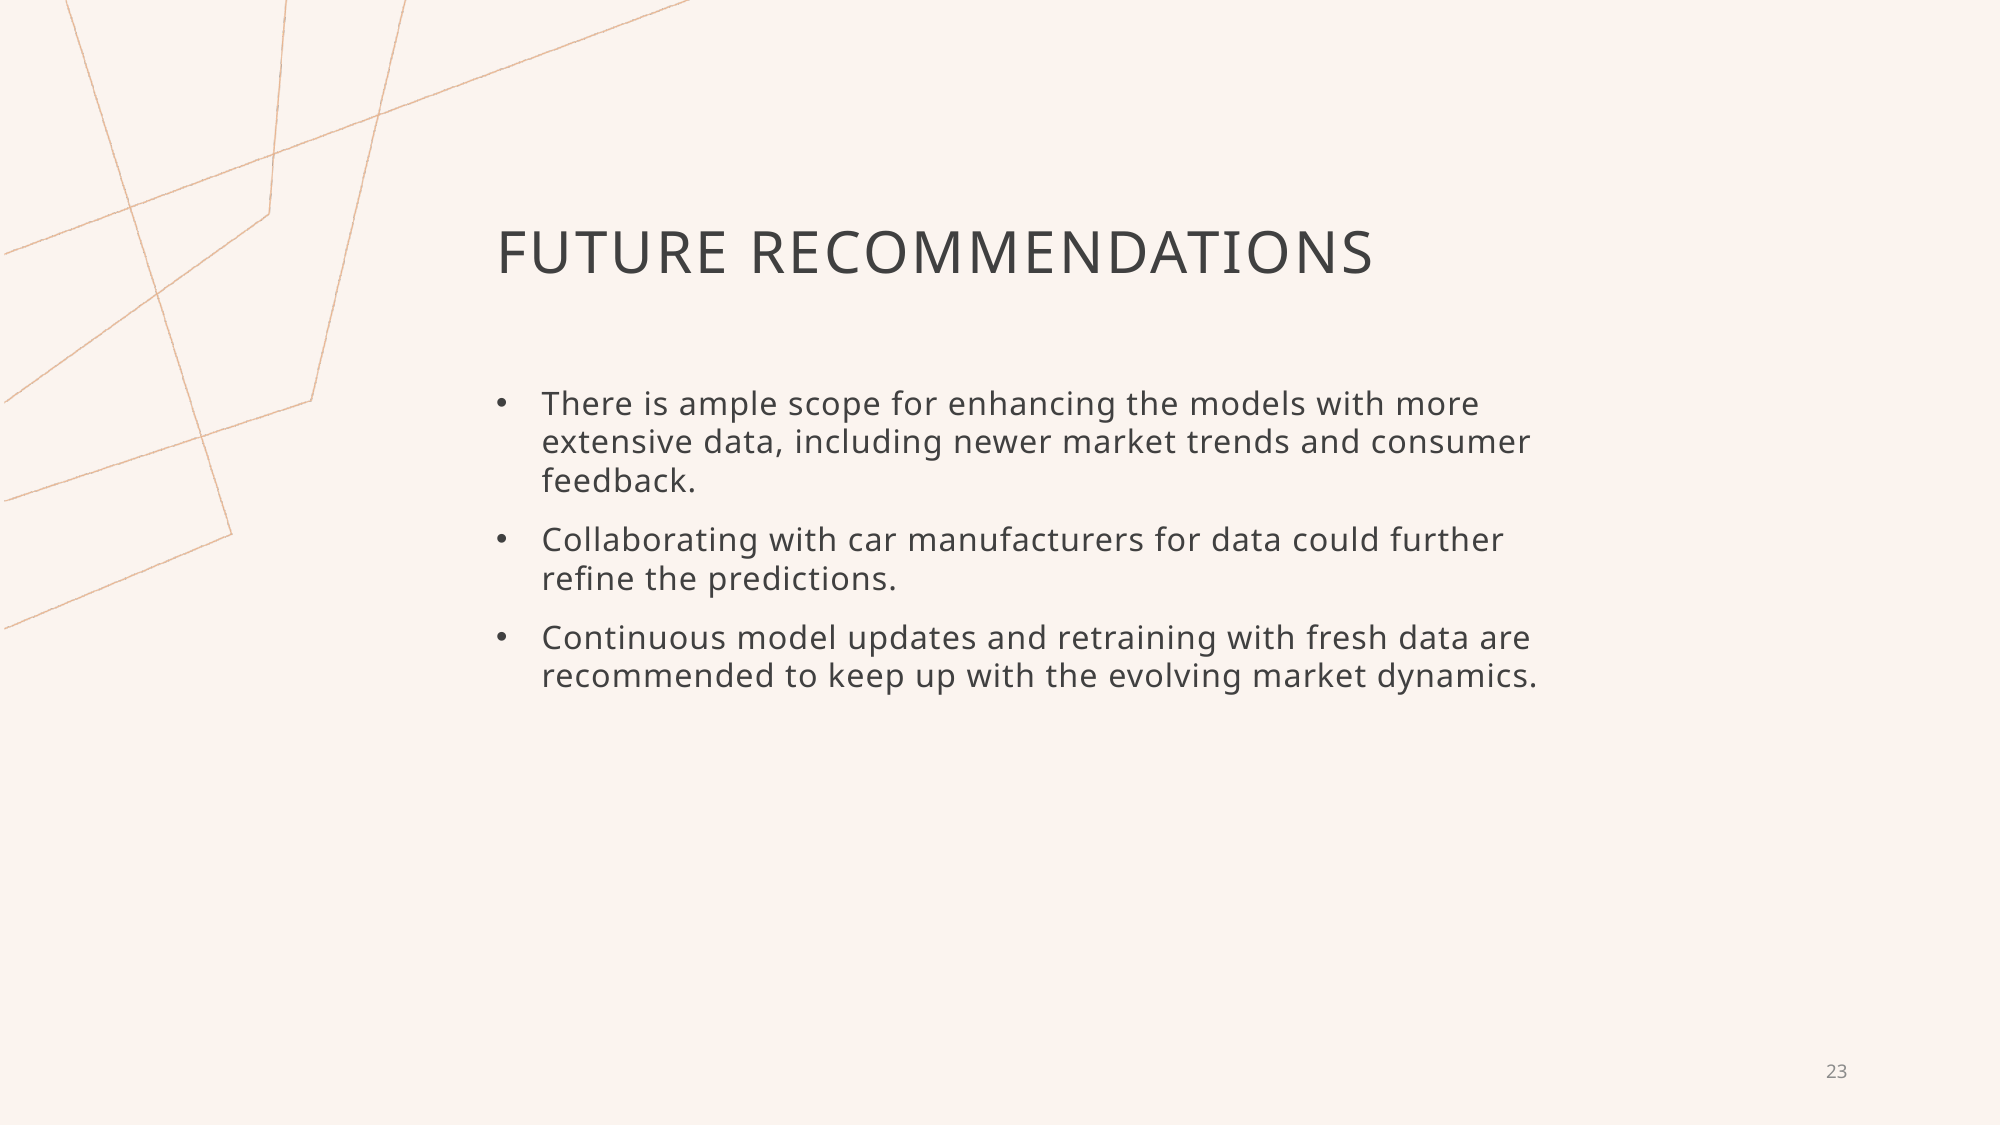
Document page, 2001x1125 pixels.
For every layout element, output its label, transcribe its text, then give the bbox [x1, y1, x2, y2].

list There is ample scope for enhancing the models with more extensive data, including newer market trends and consumer feedback. Collaborating with car manufacturers for data could further refine the predictions. Continuous model updates and retraining with fresh data are recommended to keep up with the evolving market dynamics. [481, 375, 1558, 706]
picture [4, 0, 721, 642]
title Future Recommendations [481, 146, 1466, 364]
slide_number 23 [1412, 1042, 1863, 1103]
